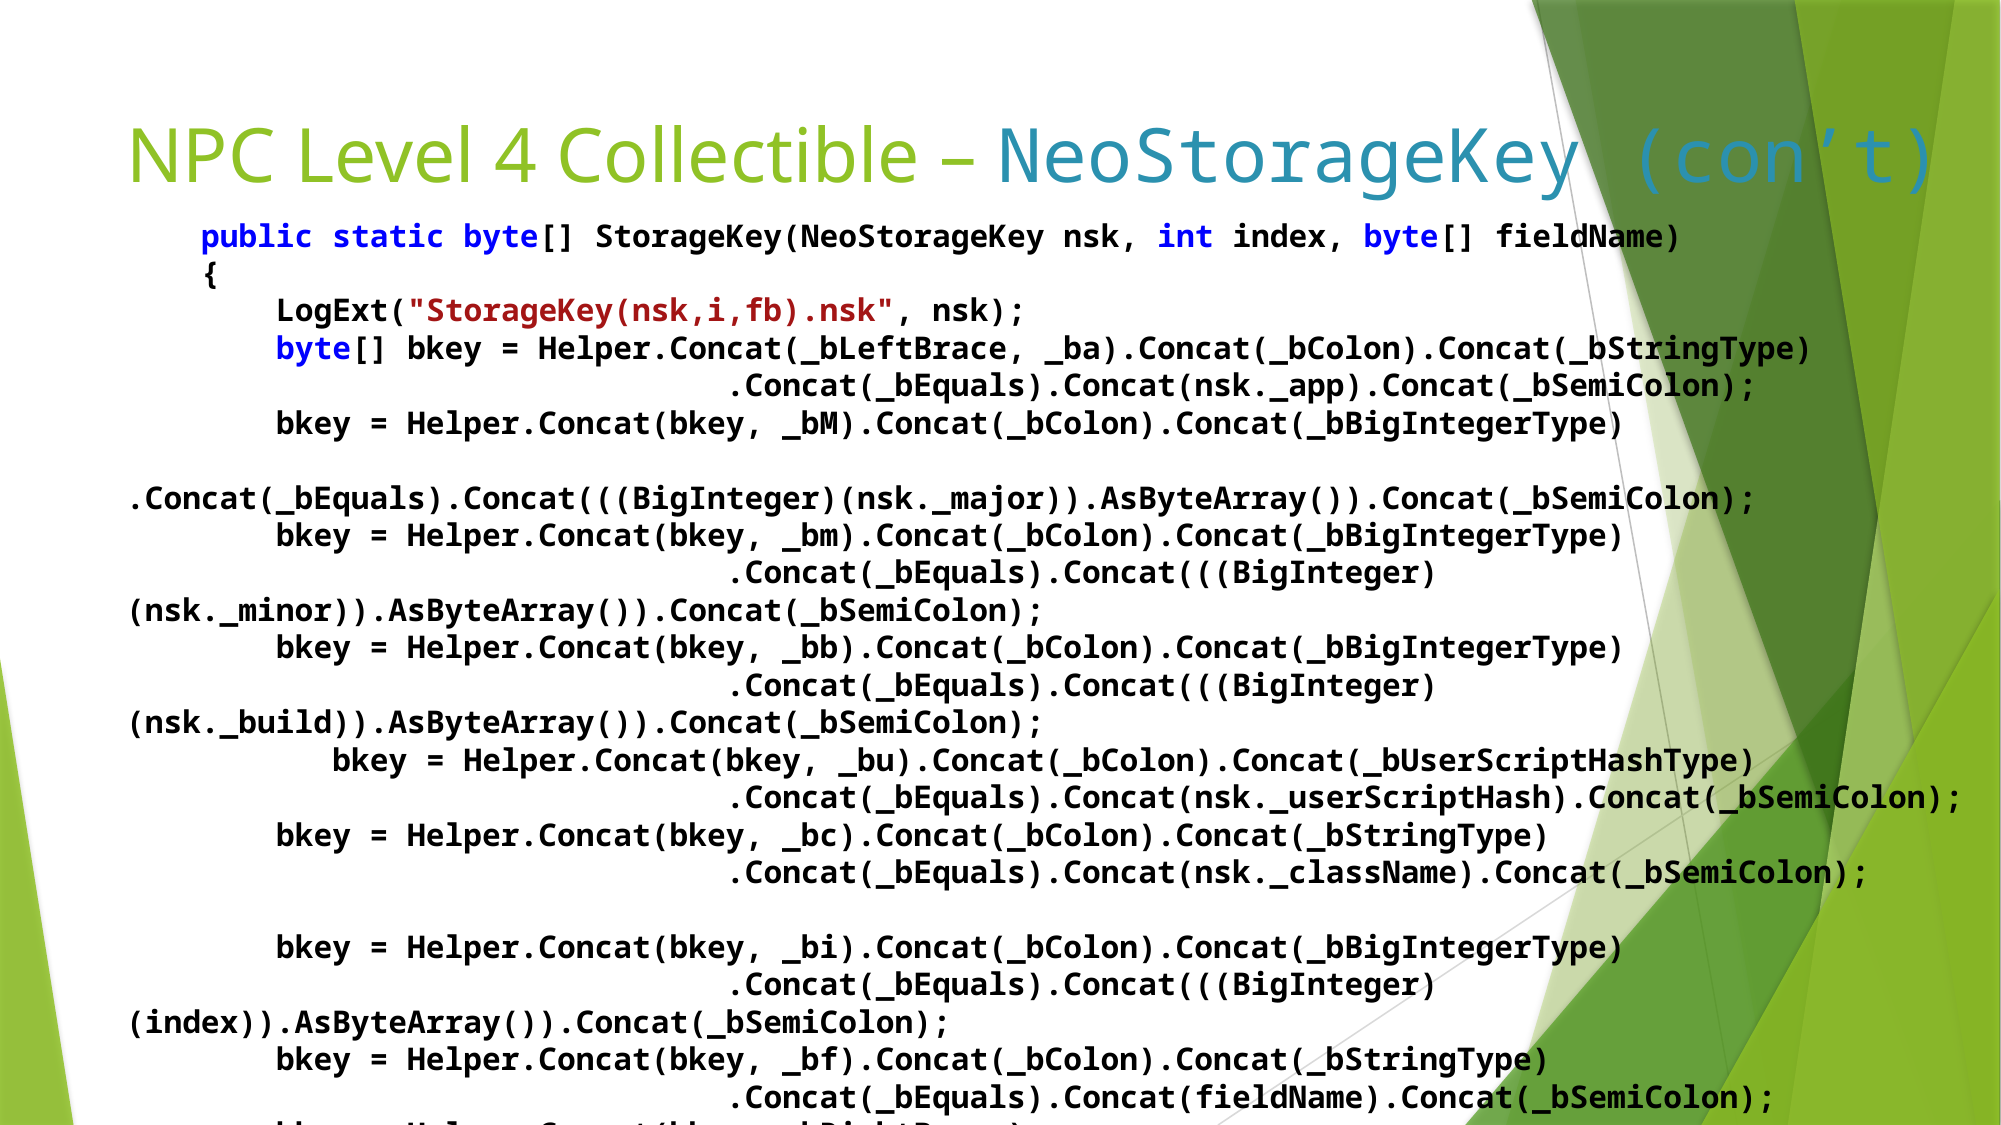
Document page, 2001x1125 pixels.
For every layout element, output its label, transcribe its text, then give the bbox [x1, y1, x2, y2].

list public static byte[] StorageKey(NeoStorageKey nsk, int index, byte[] fieldName) { LogExt("StorageKey(nsk,i,fb).nsk", nsk); byte[] bkey = Helper.Concat(_bLeftBrace, _ba).Concat(_bColon).Concat(_bStringType) .Concat(_bEquals).Concat(nsk._app).Concat(_bSemiColon); bkey = Helper.Concat(bkey, _bM).Concat(_bColon).Concat(_bBigIntegerType) .Concat(_bEquals).Concat(((BigInteger)(nsk._major)).AsByteArray()).Concat(_bSemiColon); bkey = Helper.Concat(bkey, _bm).Concat(_bColon).Concat(_bBigIntegerType) .Concat(_bEquals).Concat(((BigInteger)(nsk._minor)).AsByteArray()).Concat(_bSemiColon); bkey = Helper.Concat(bkey, _bb).Concat(_bColon).Concat(_bBigIntegerType) .Concat(_bEquals).Concat(((BigInteger)(nsk._build)).AsByteArray()).Concat(_bSemiColon); bkey = Helper.Concat(bkey, _bu).Concat(_bColon).Concat(_bUserScriptHashType) .Concat(_bEquals).Concat(nsk._userScriptHash).Concat(_bSemiColon); bkey = Helper.Concat(bkey, _bc).Concat(_bColon).Concat(_bStringType) .Concat(_bEquals).Concat(nsk._className).Concat(_bSemiColon); bkey = Helper.Concat(bkey, _bi).Concat(_bColon).Concat(_bBigIntegerType) .Concat(_bEquals).Concat(((BigInteger)(index)).AsByteArray()).Concat(_bSemiColon); bkey = Helper.Concat(bkey, _bf).Concat(_bColon).Concat(_bStringType) .Concat(_bEquals).Concat(fieldName).Concat(_bSemiColon); bkey = Helper.Concat(bkey, _bRightBrace); NeoTrace.Trace("StorageKey(nsk).bkey$BSK", bkey); return bkey; } [111, 208, 2000, 1125]
title NPC Level 4 Collectible – NeoStorageKey (con’t) [111, 99, 1985, 208]
